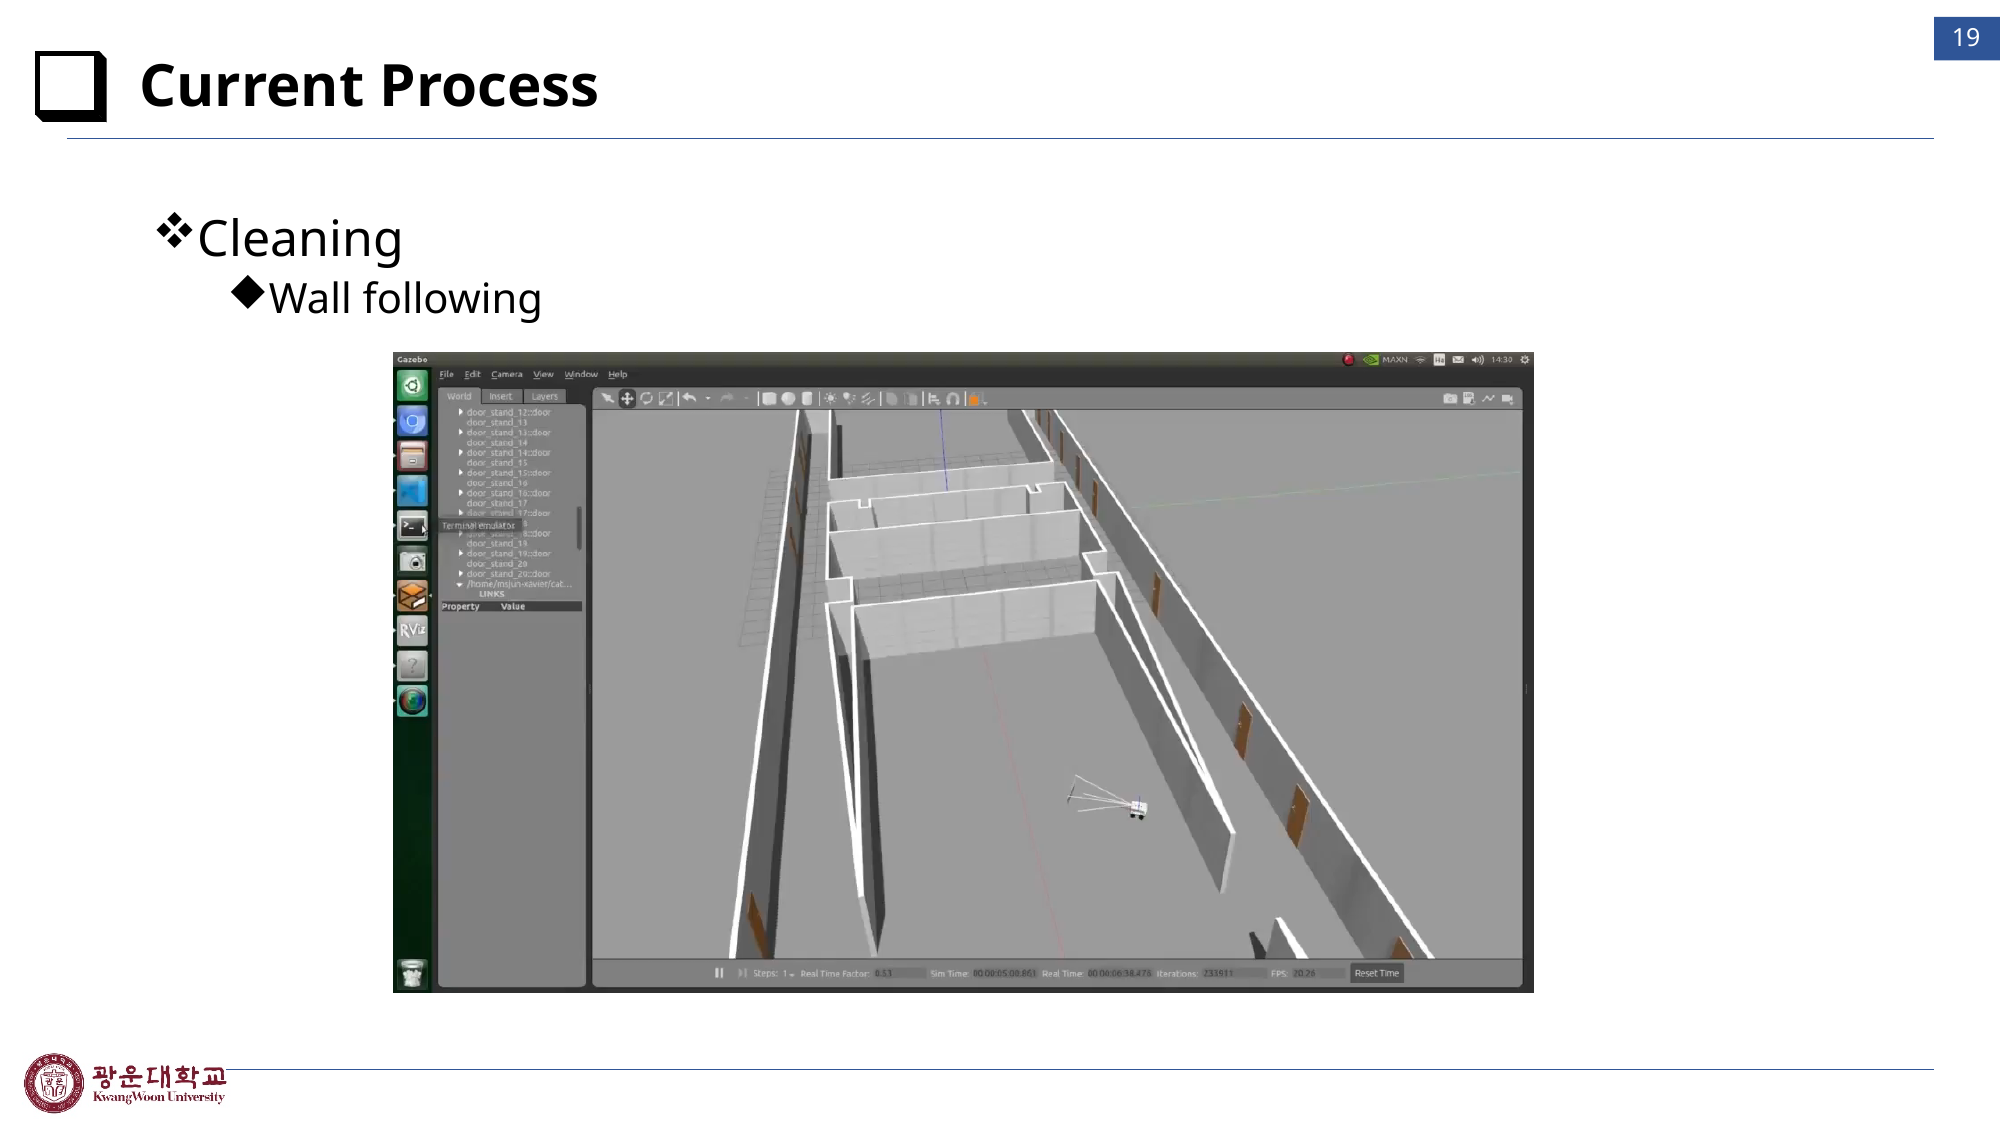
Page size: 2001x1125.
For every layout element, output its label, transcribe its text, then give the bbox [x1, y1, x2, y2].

slide_number 18 [1932, 0, 2000, 78]
title Current Process [124, 42, 1850, 132]
list Cleaning Wall following [137, 205, 1863, 920]
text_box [392, 351, 1535, 994]
picture [0, 1041, 250, 1125]
